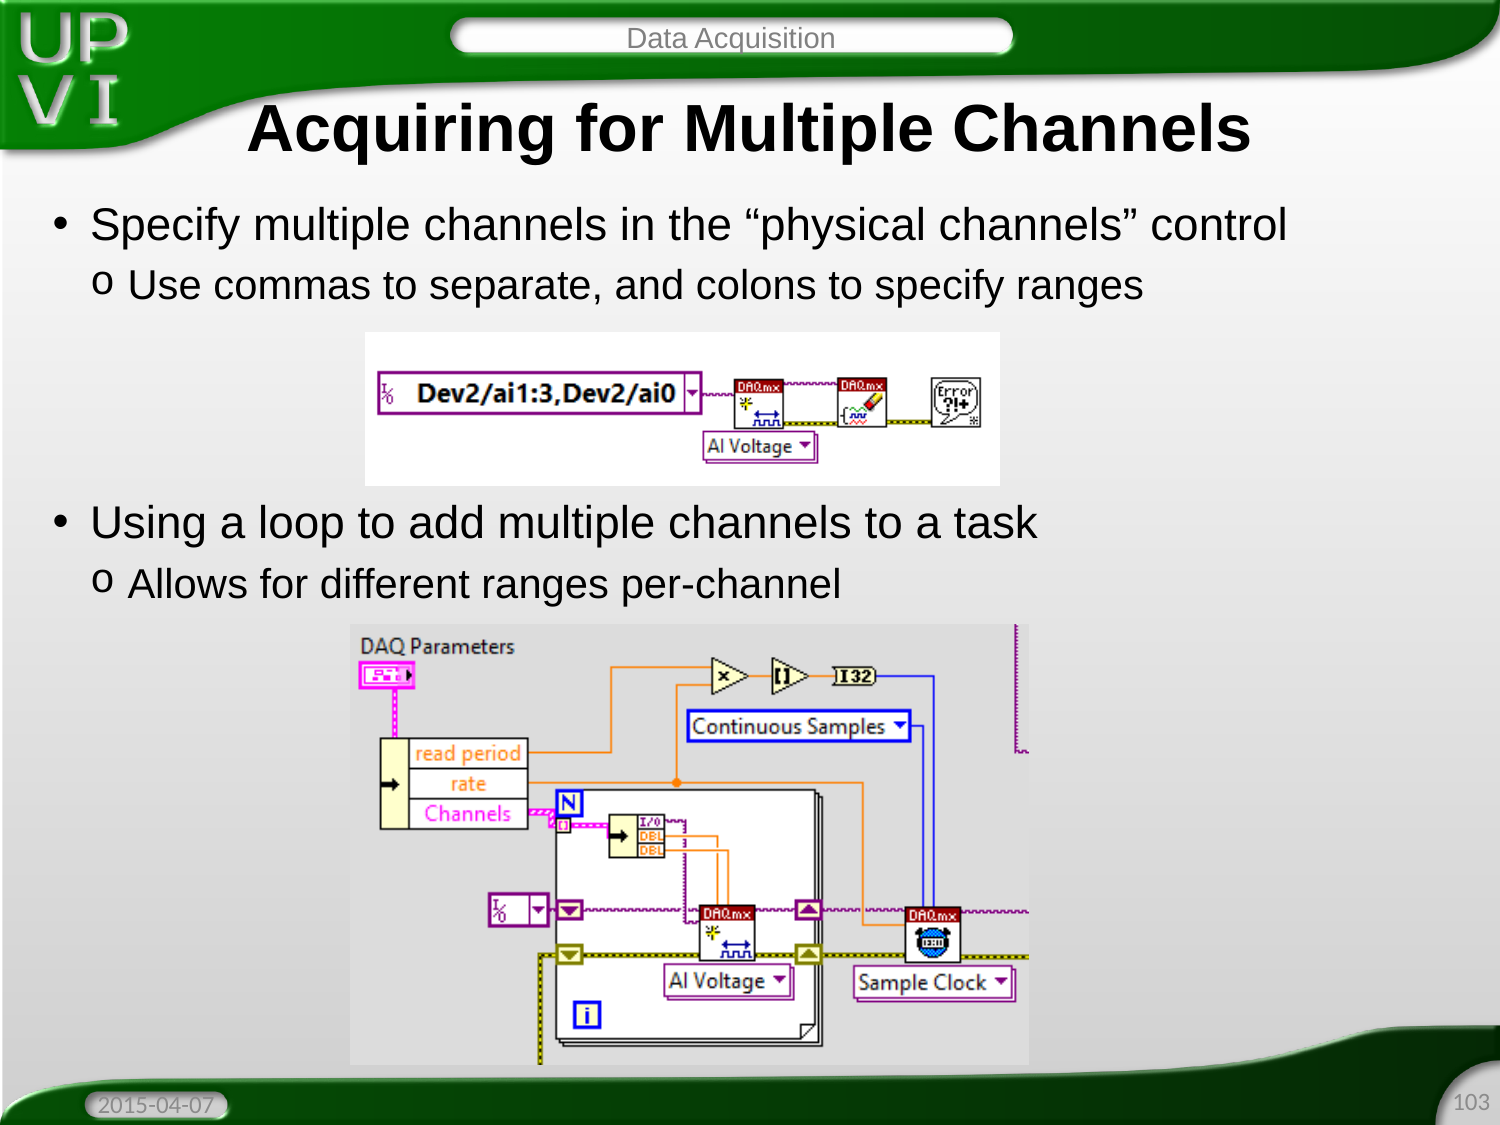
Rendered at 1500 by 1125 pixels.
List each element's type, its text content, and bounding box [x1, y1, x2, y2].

footer Data Acquisition [450, 6, 1013, 67]
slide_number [75, 1073, 238, 1125]
title Acquiring for Multiple Channels [75, 75, 1425, 175]
slide_number 103 [1155, 1069, 1500, 1125]
list Specify multiple channels in the “physical channels” control Use commas to separate, and colons to specify ranges Using a loop to add multiple channels to a task Allows for different ranges per-channel [37, 187, 1463, 1005]
picture [0, 0, 1500, 1125]
